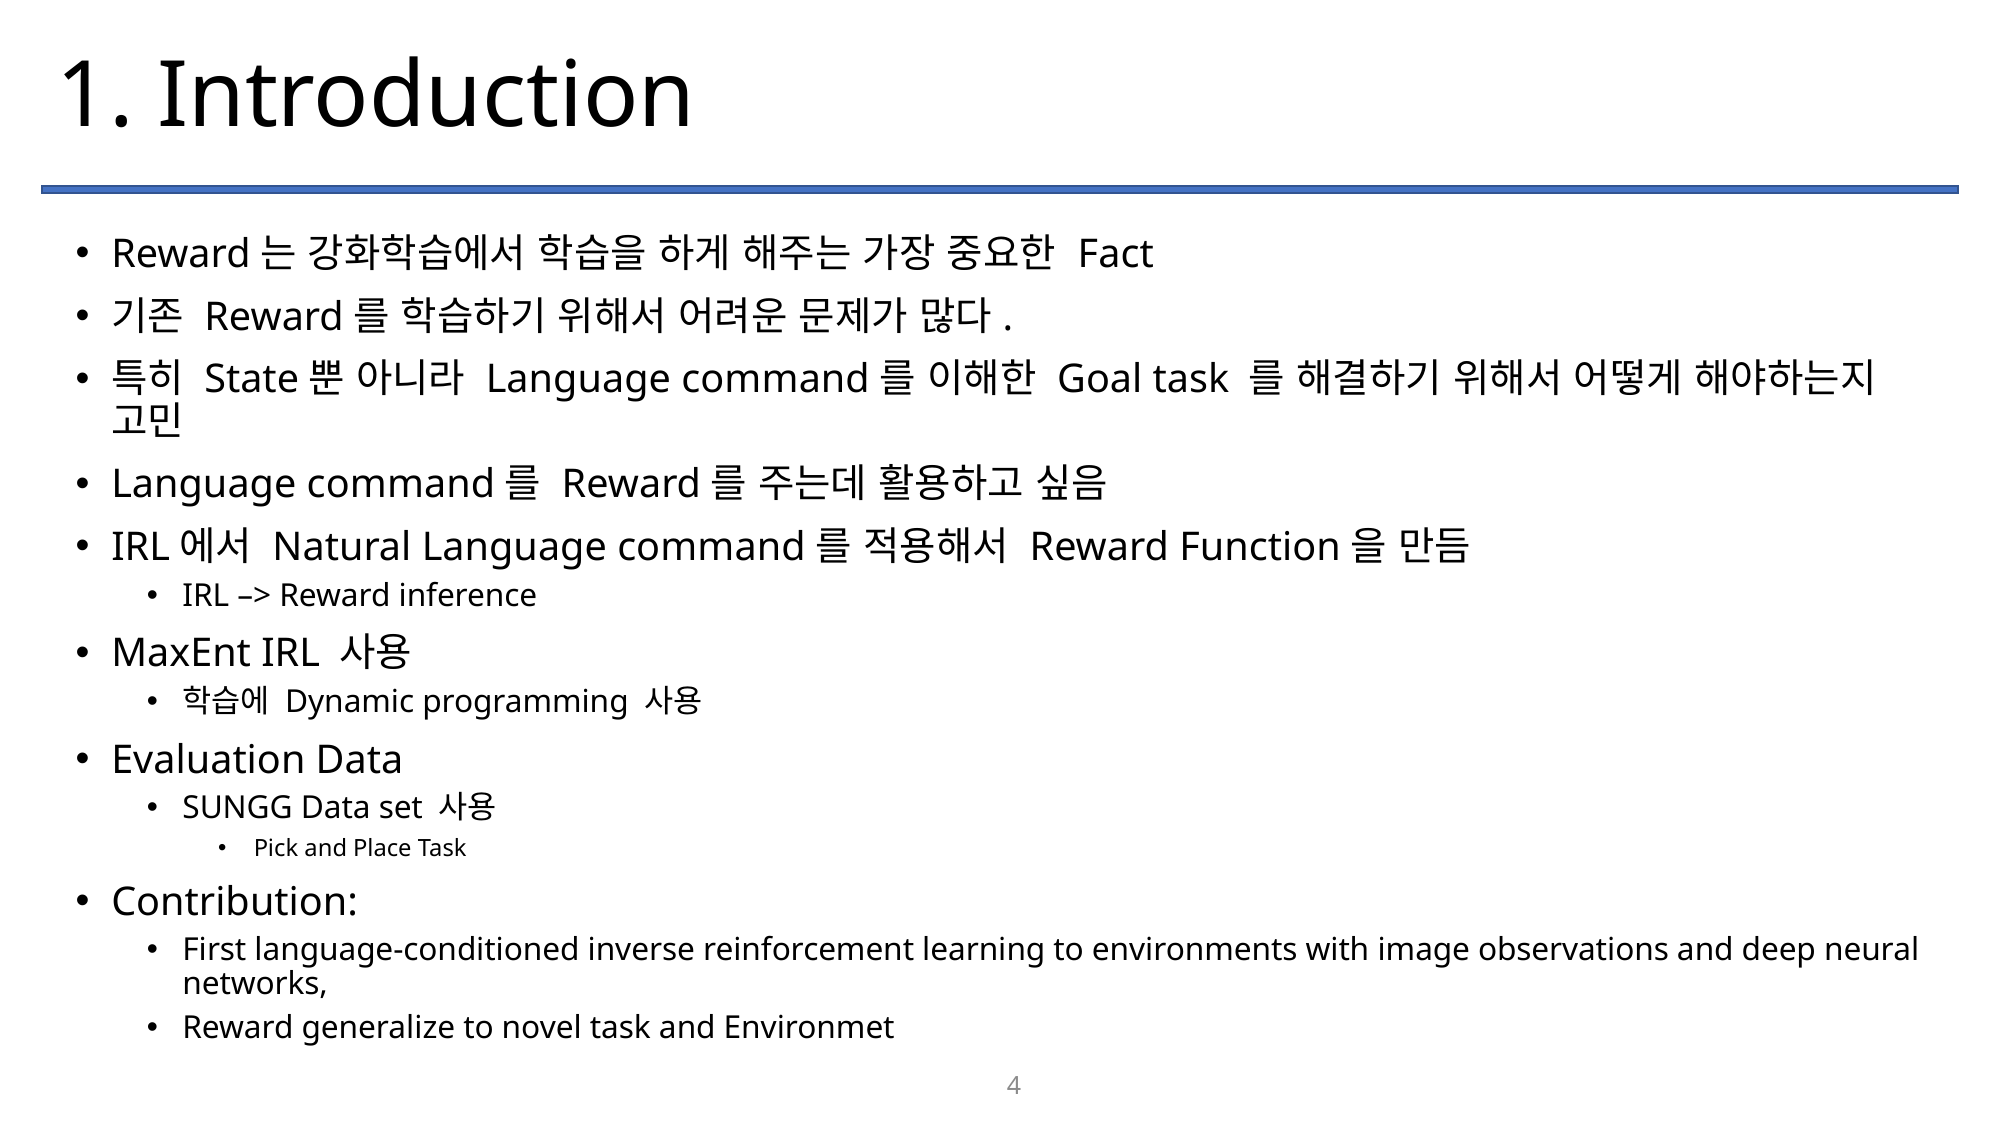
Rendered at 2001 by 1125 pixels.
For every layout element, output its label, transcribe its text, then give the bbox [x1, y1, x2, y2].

title 1. Introduction [41, 20, 1953, 173]
slide_number 4 [963, 1057, 1037, 1117]
list Reward는 강화학습에서 학습을 하게 해주는 가장 중요한 Fact 기존 Reward를 학습하기 위해서 어려운 문제가 많다. 특히 State뿐 아니라 Language command를 이해한 Goal task 를 해결하기 위해서 어떻게 해야하는지 고민 Language command를 Reward를 주는데 활용하고 싶음 IRL에서 Natural Language command를 적용해서 Reward Function을 만듬 IRL –> Reward inference MaxEnt IRL 사용 학습에 Dynamic programming 사용 Evaluation Data SUNGG Data set 사용 Pick and Place Task Contribution: First language-conditioned inverse reinforcement learning to environments with image observations and deep neural networks, Reward generalize to novel task and Environmet [60, 225, 1972, 1057]
